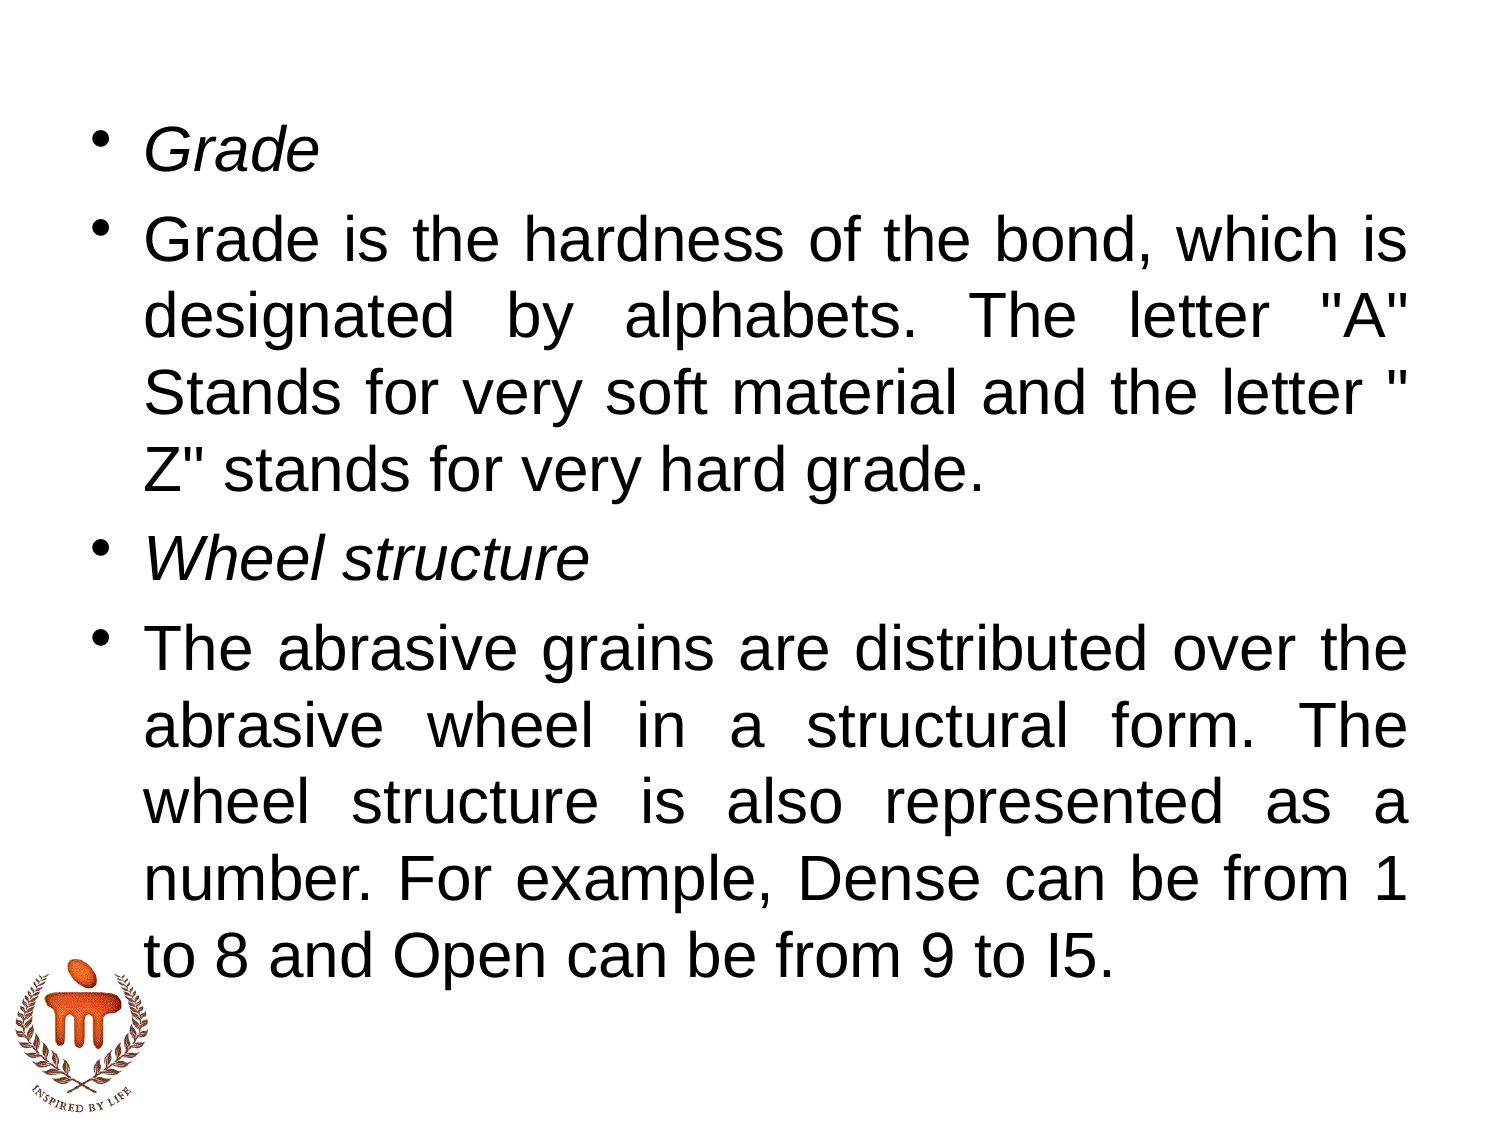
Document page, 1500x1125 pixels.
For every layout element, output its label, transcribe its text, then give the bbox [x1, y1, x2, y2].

list Grade Grade is the hardness of the bond, which is designated by alphabets. The letter "A" Stands for very soft material and the letter " Z" stands for very hard grade. Wheel structure The abrasive grains are distributed over the abrasive wheel in a structural form. The wheel structure is also represented as a number. For example, Dense can be from 1 to 8 and Open can be from 9 to I5. [75, 99, 1425, 1005]
picture [0, 952, 157, 1118]
